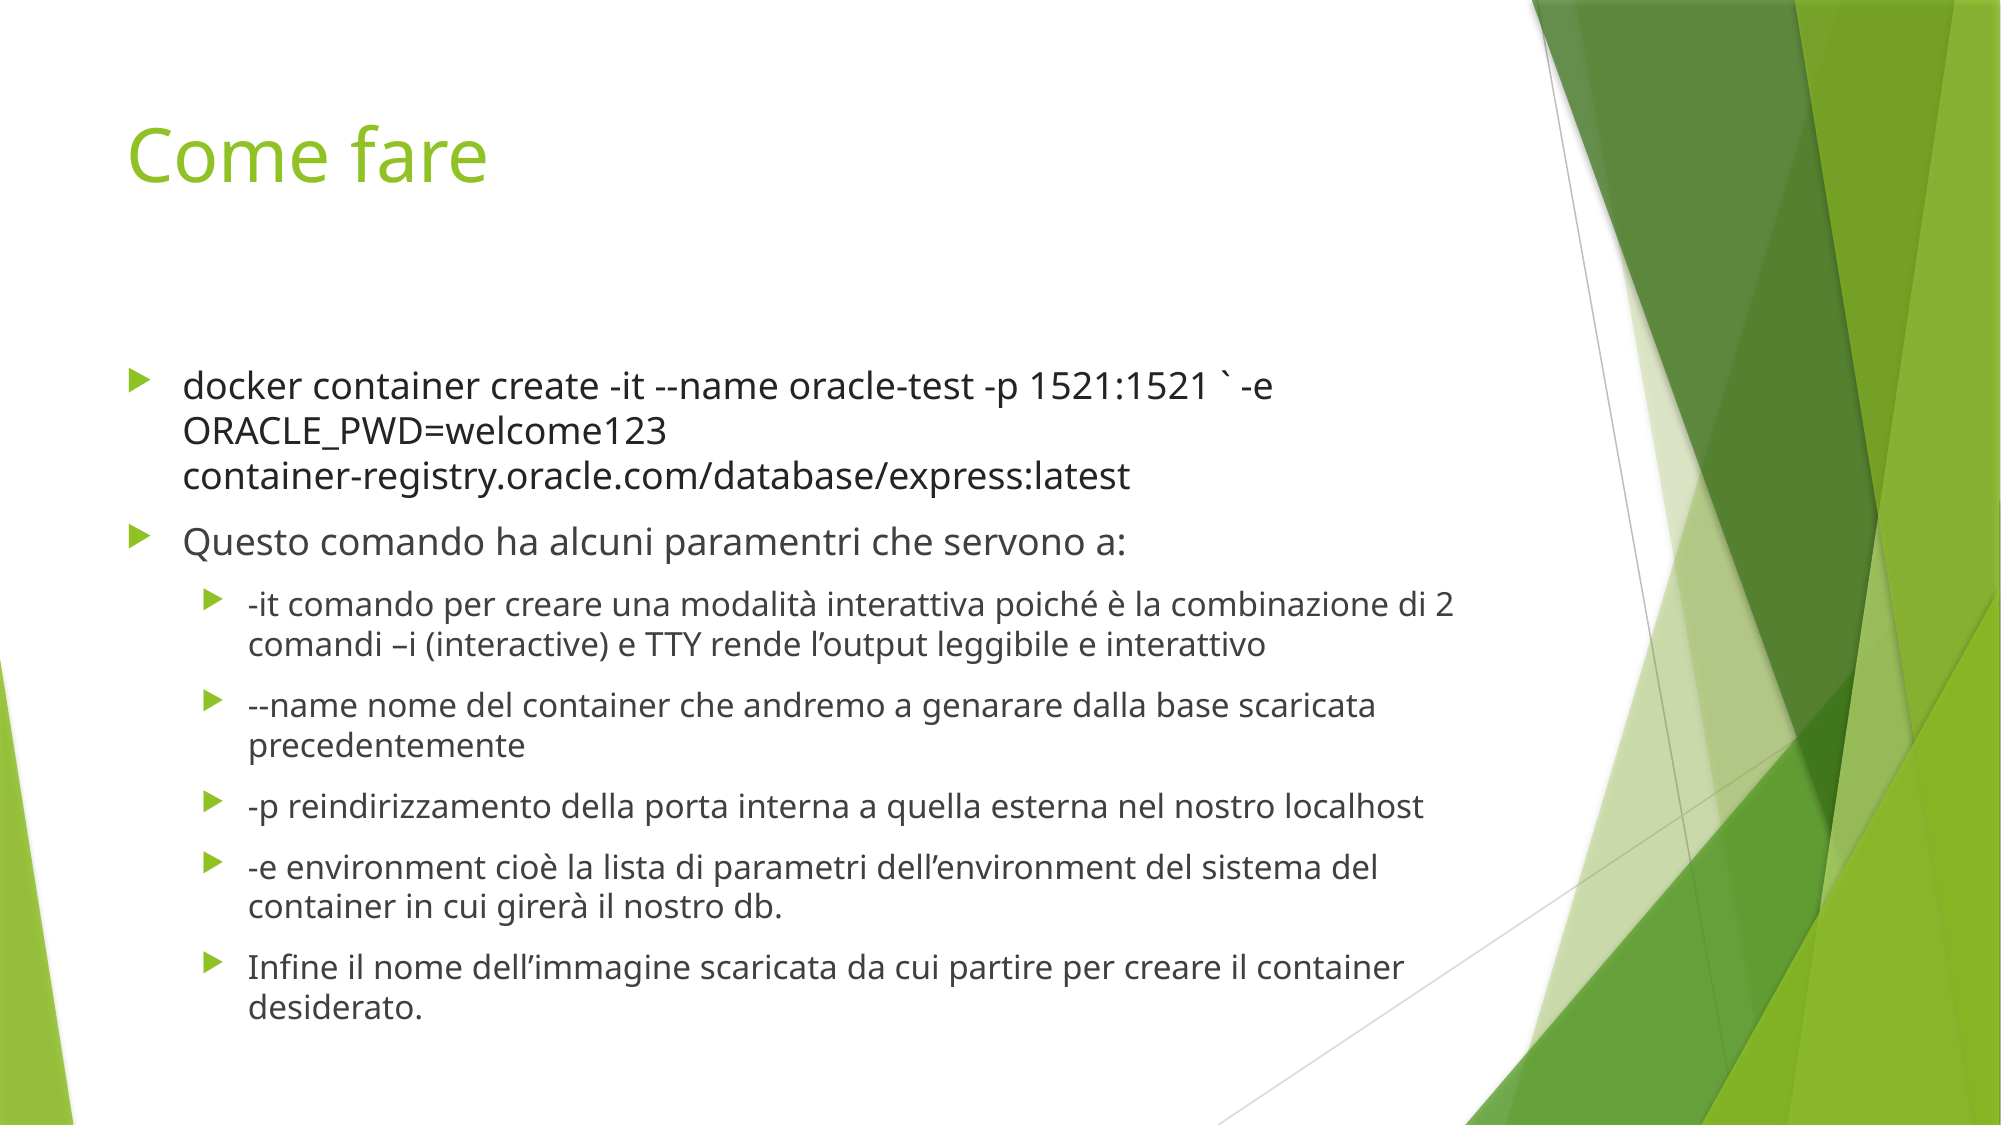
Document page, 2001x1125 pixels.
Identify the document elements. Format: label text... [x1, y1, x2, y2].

title Come fare [111, 99, 1522, 317]
list docker container create -it --name oracle-test -p 1521:1521 ` -e ORACLE_PWD=welcome123 container-registry.oracle.com/database/express:latest Questo comando ha alcuni paramentri che servono a: -it comando per creare una modalità interattiva poiché è la combinazione di 2 comandi –i (interactive) e TTY rende l’output leggibile e interattivo --name nome del container che andremo a genarare dalla base scaricata precedentemente -p reindirizzamento della porta interna a quella esterna nel nostro localhost -e environment cioè la lista di parametri dell’environment del sistema del container in cui girerà il nostro db. Infine il nome dell’immagine scaricata da cui partire per creare il container desiderato. [111, 354, 1522, 992]
